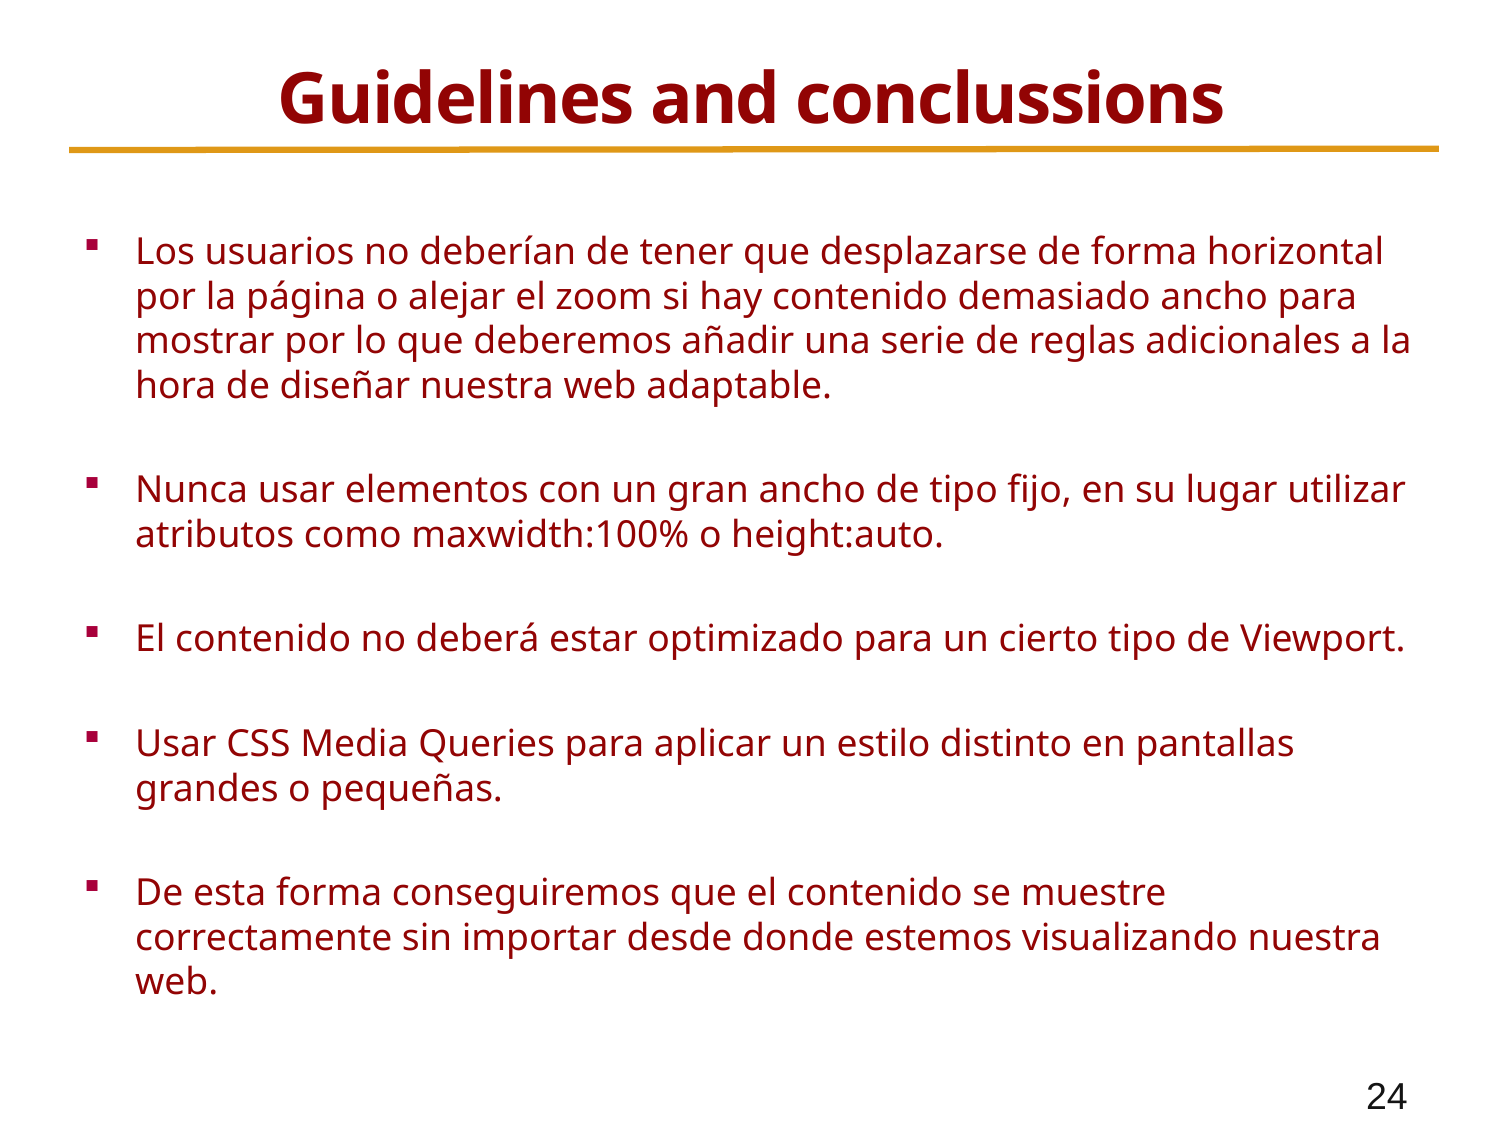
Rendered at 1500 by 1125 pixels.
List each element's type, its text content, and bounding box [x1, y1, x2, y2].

title Guidelines and conclussions [70, 45, 1434, 118]
list Los usuarios no deberían de tener que desplazarse de forma horizontal por la página o alejar el zoom si hay contenido demasiado ancho para mostrar por lo que deberemos añadir una serie de reglas adicionales a la hora de diseñar nuestra web adaptable. Nunca usar elementos con un gran ancho de tipo fijo, en su lugar utilizar atributos como maxwidth:100% o height:auto. El contenido no deberá estar optimizado para un cierto tipo de Viewport. Usar CSS Media Queries para aplicar un estilo distinto en pantallas grandes o pequeñas. De esta forma conseguiremos que el contenido se muestre correctamente sin importar desde donde estemos visualizando nuestra web. [68, 219, 1436, 1043]
